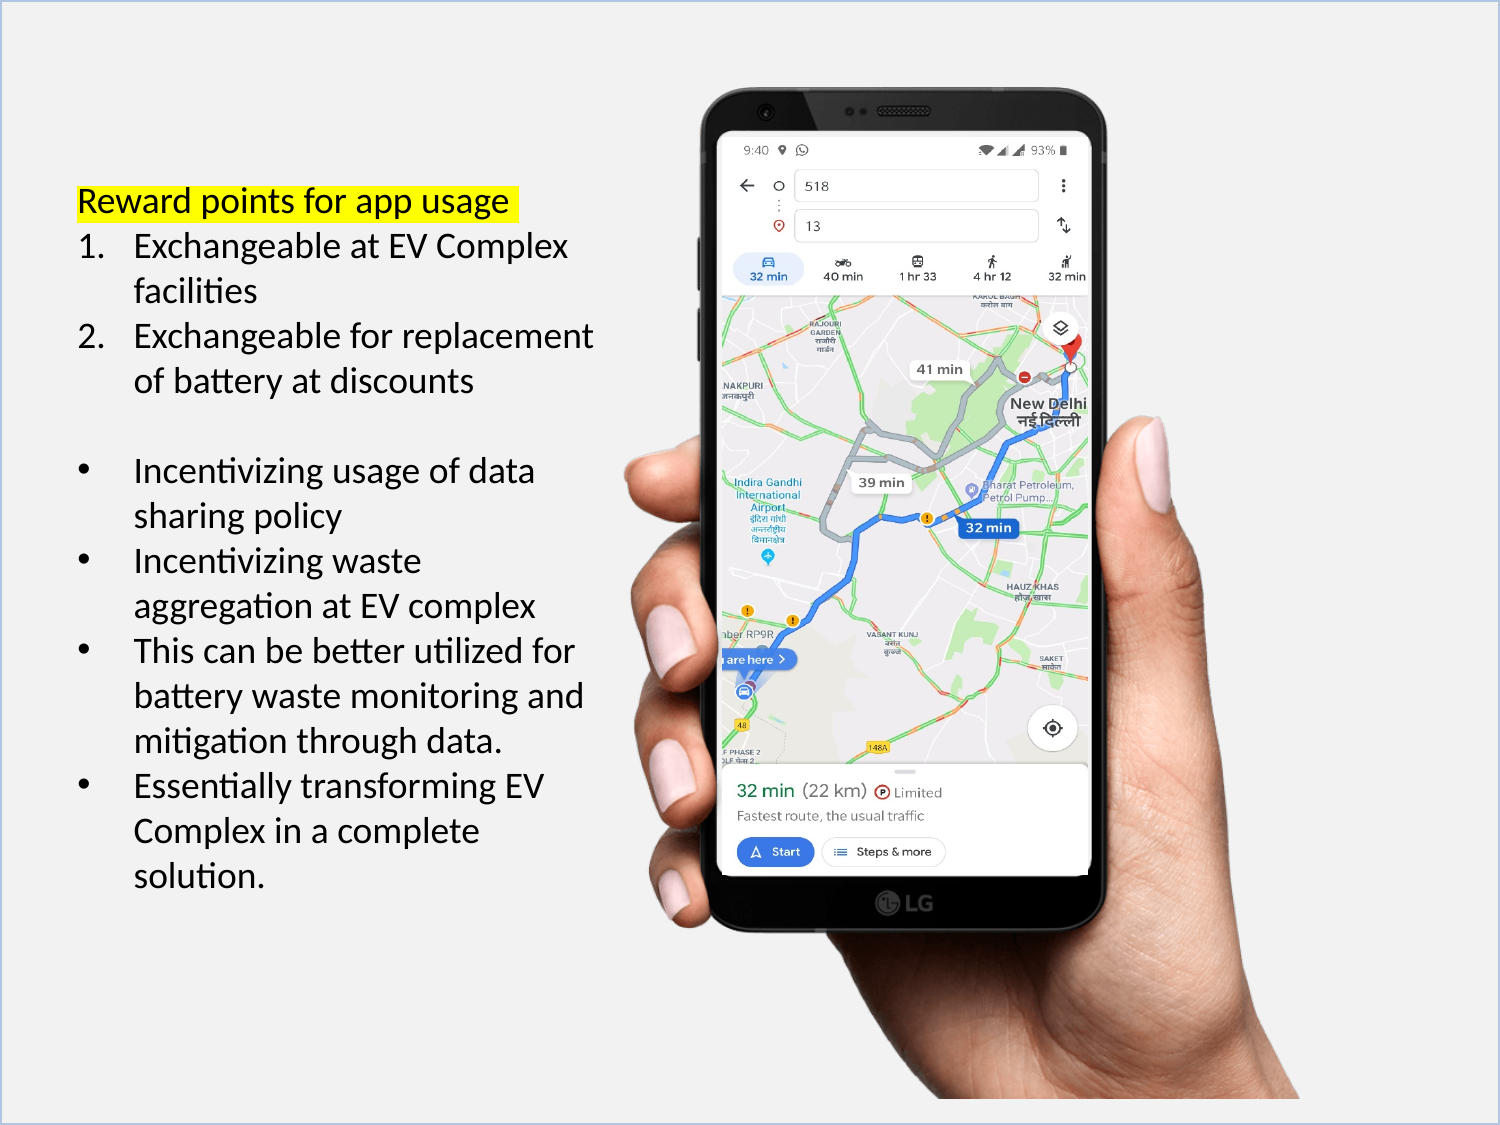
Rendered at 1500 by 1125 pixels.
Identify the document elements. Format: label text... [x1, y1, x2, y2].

text_box [0, 0, 1500, 1125]
picture [623, 87, 1301, 1099]
text_box Reward points for app usage Exchangeable at EV Complex facilities Exchangeable for replacement of battery at discounts Incentivizing usage of data sharing policy Incentivizing waste aggregation at EV complex This can be better utilized for battery waste monitoring and mitigation through data. Essentially transforming EV Complex in a complete solution. [62, 168, 618, 904]
